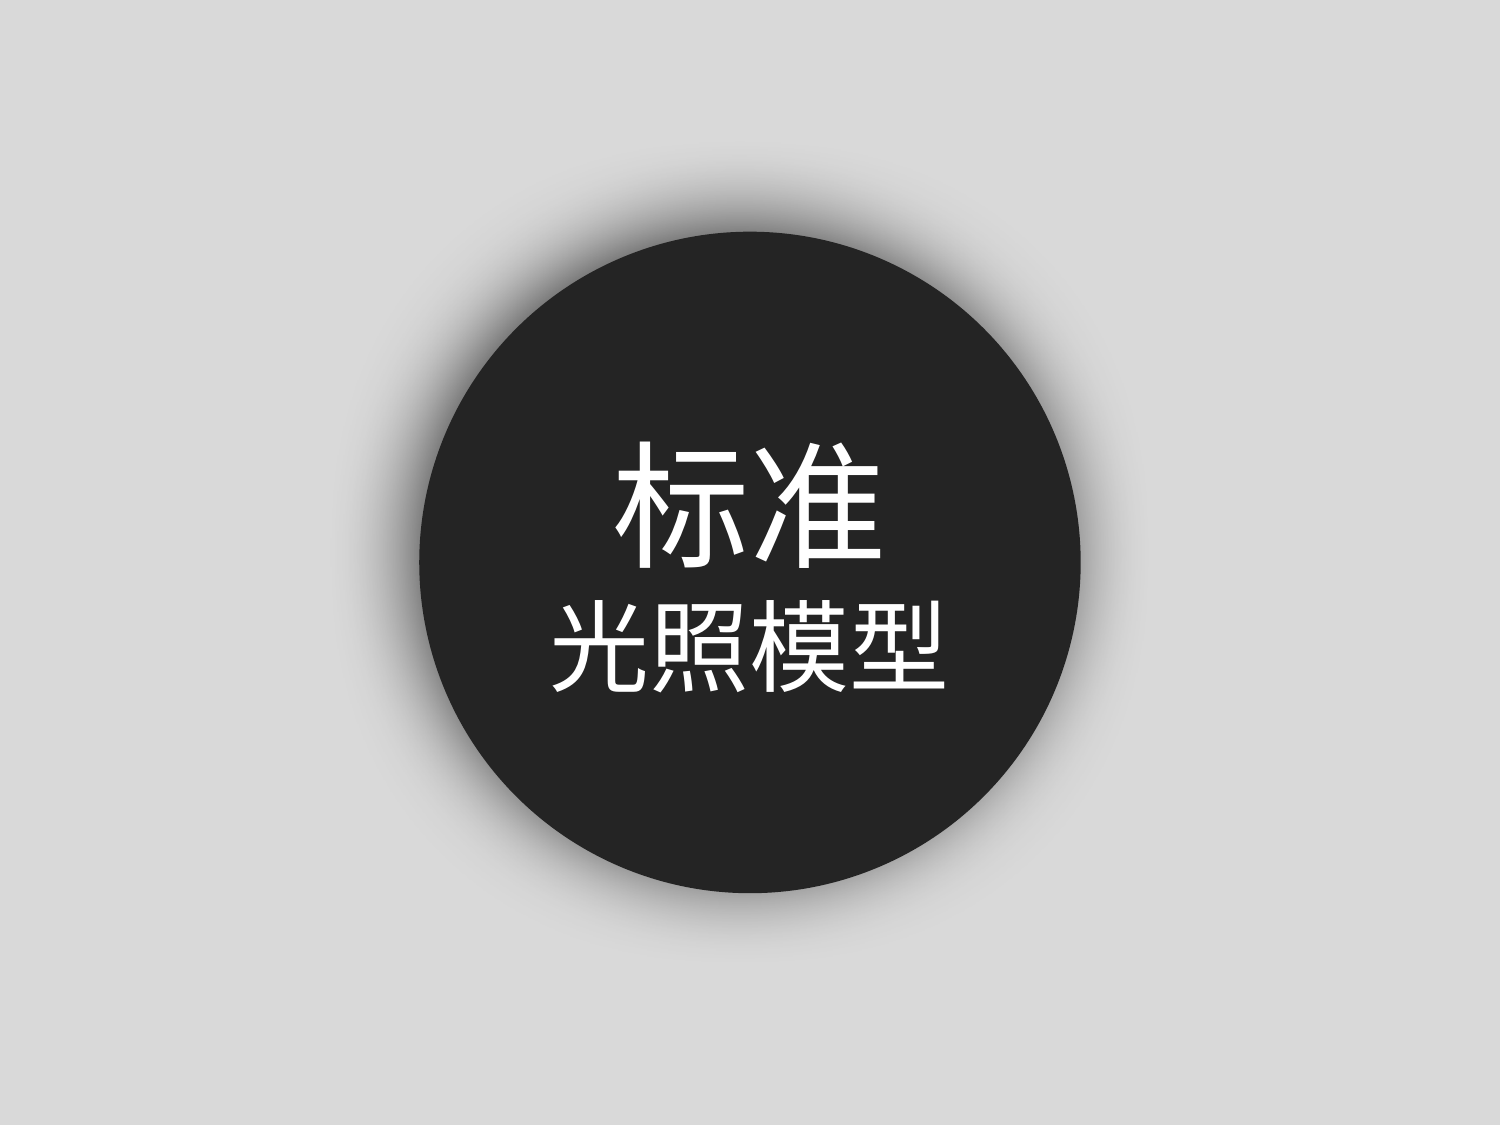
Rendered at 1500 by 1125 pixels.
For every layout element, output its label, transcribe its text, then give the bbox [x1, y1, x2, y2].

text_box 标准 光照模型 [417, 229, 1083, 896]
